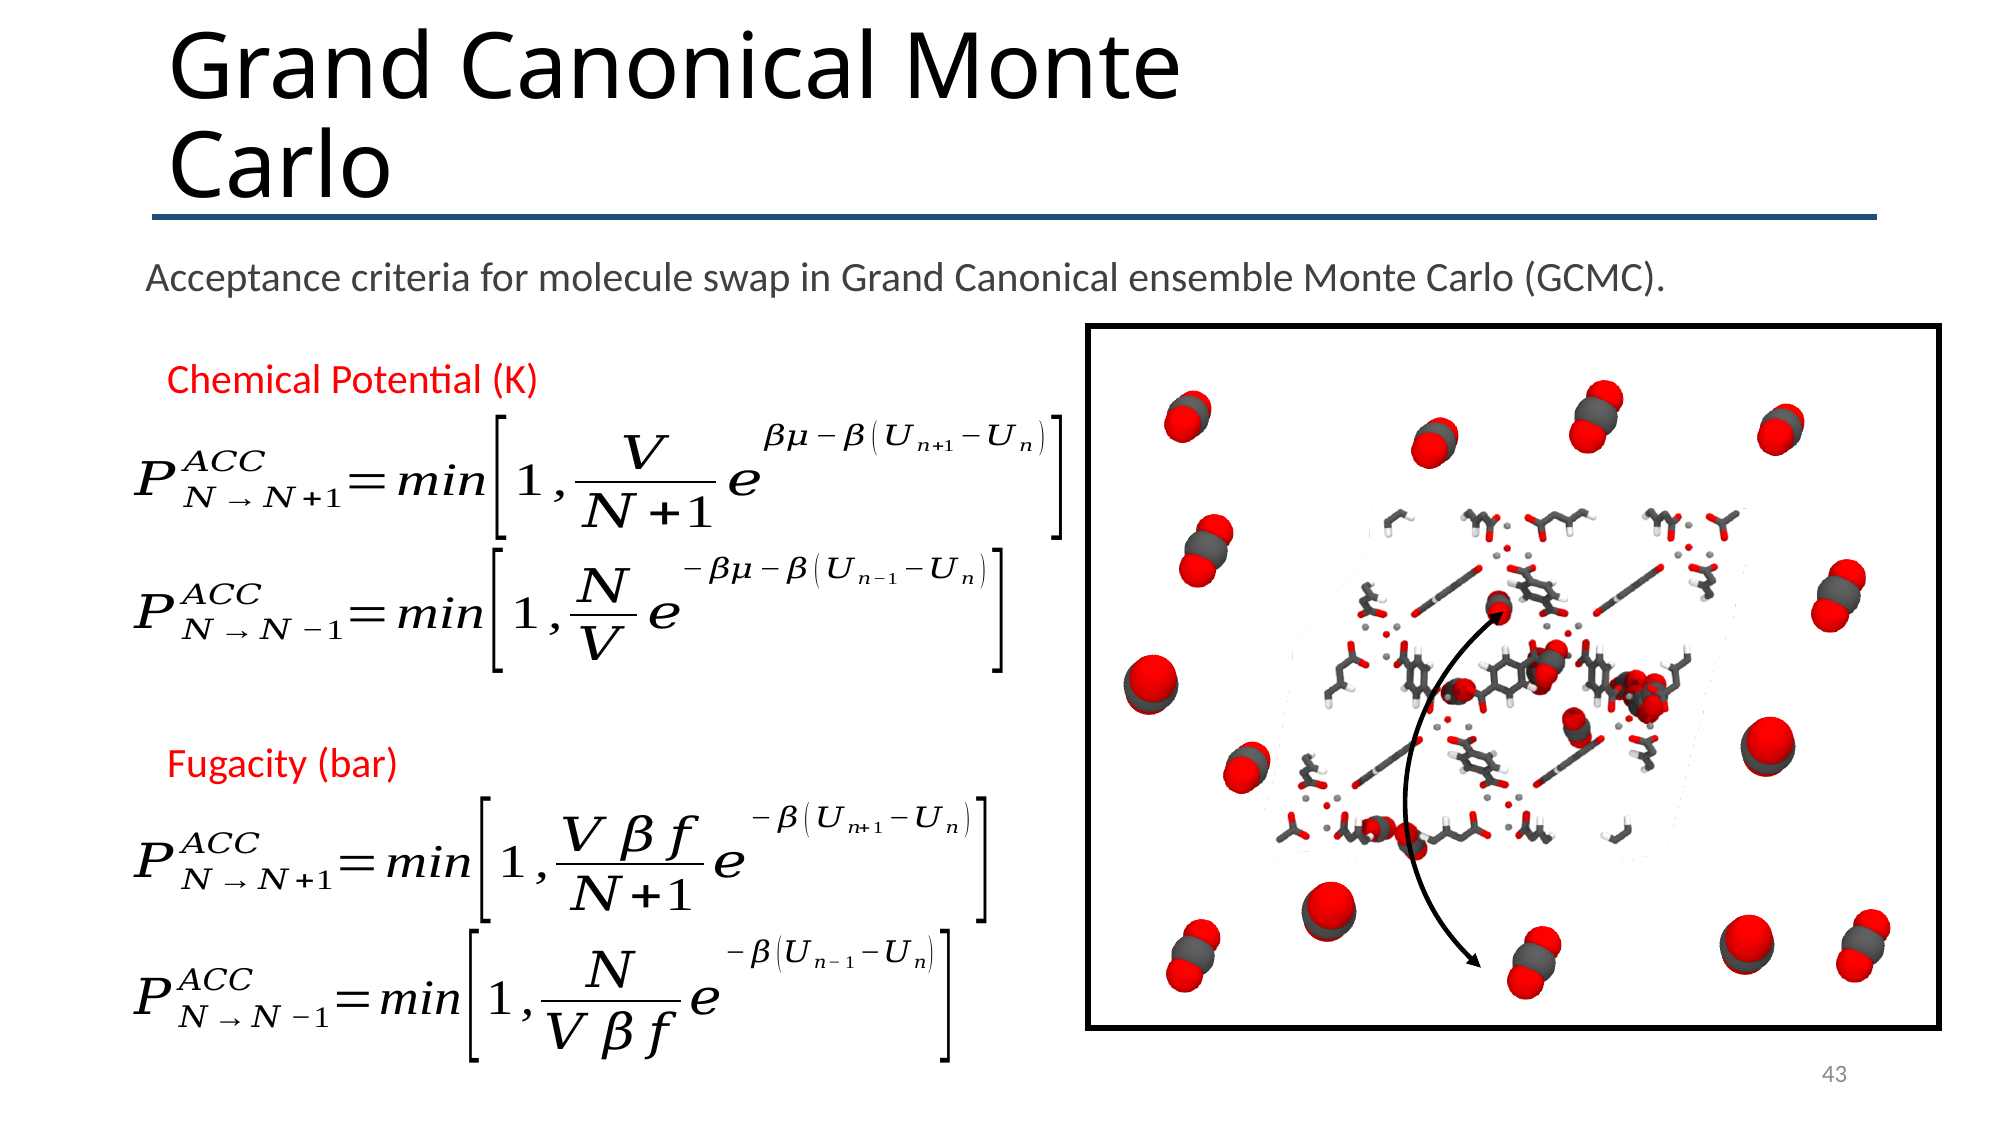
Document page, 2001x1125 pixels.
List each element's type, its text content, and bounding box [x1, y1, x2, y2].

slide_number 43 [1412, 1042, 1863, 1103]
title Grand Canonical Monte Carlo [152, 57, 1447, 181]
text_box Fugacity (bar) [152, 728, 580, 794]
text_box Chemical Potential (K) [152, 344, 580, 410]
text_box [1087, 325, 1940, 1029]
text_box Acceptance criteria for molecule swap in Grand Canonical ensemble Monte Carlo (GCMC). [130, 242, 1878, 308]
